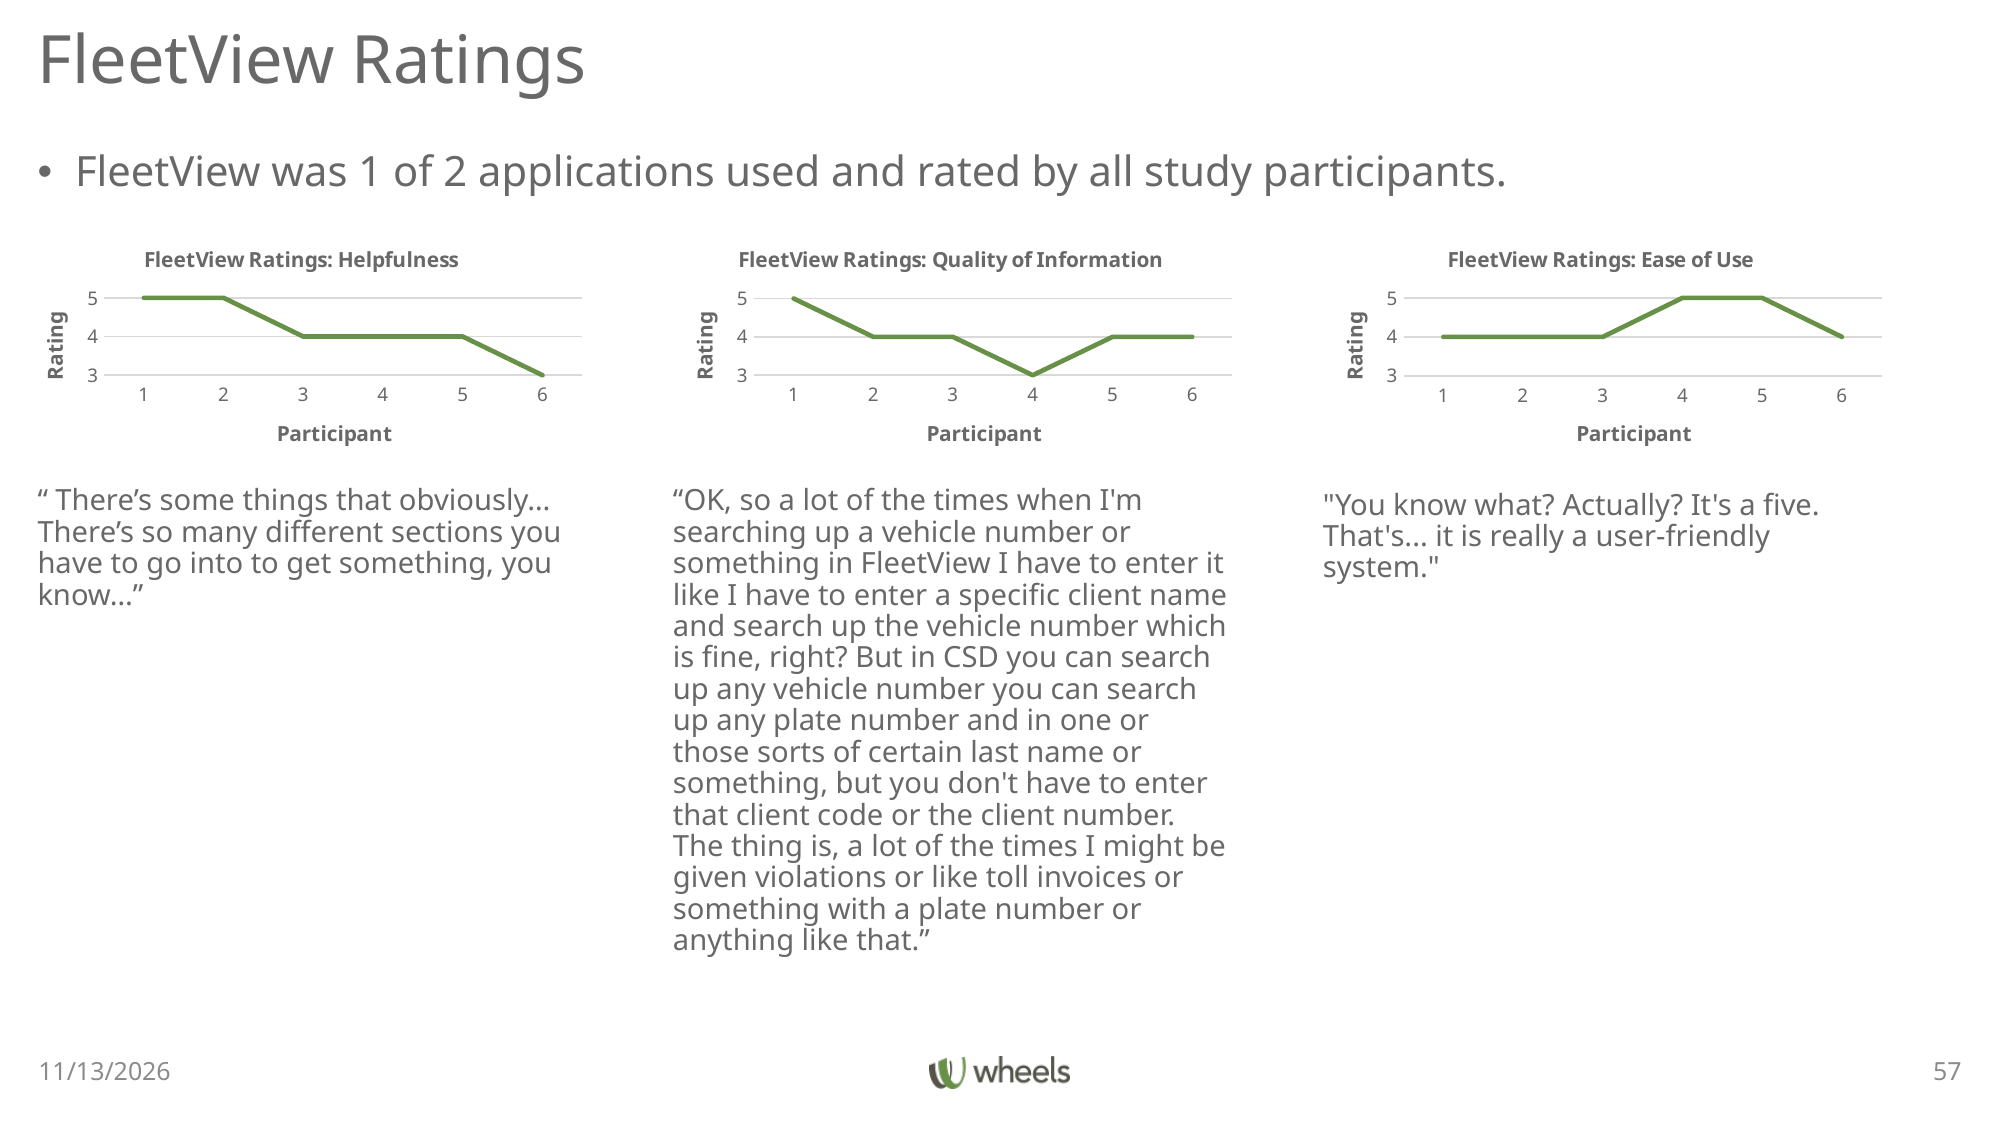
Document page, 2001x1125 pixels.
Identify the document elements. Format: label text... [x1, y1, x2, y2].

text_box "You know what? Actually? It's a five. That's... it is really a user-friendly system." [1307, 482, 1894, 1043]
list FleetView was 1 of 2 applications used and rated by all study participants. [0, 143, 2000, 226]
chart [1307, 225, 1894, 479]
text_box “ There’s some things that obviously…There’s so many different sections you have to go into to get something, you know…” [22, 478, 609, 1039]
text_box “OK, so a lot of the times when I'm searching up a vehicle number or something in FleetView I have to enter it like I have to enter a specific client name and search up the vehicle number which is fine, right? But in CSD you can search up any vehicle number you can search up any plate number and in one or those sorts of certain last name or something, but you don't have to enter that client code or the client number. The thing is, a lot of the times I might be given violations or like toll invoices or something with a plate number or anything like that.” [657, 479, 1244, 1039]
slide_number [0, 1042, 451, 1103]
picture [929, 1056, 1070, 1089]
slide_number 57 [1549, 1042, 2000, 1103]
chart [8, 225, 595, 479]
chart [657, 226, 1244, 479]
title FleetView Ratings [0, 6, 2000, 119]
